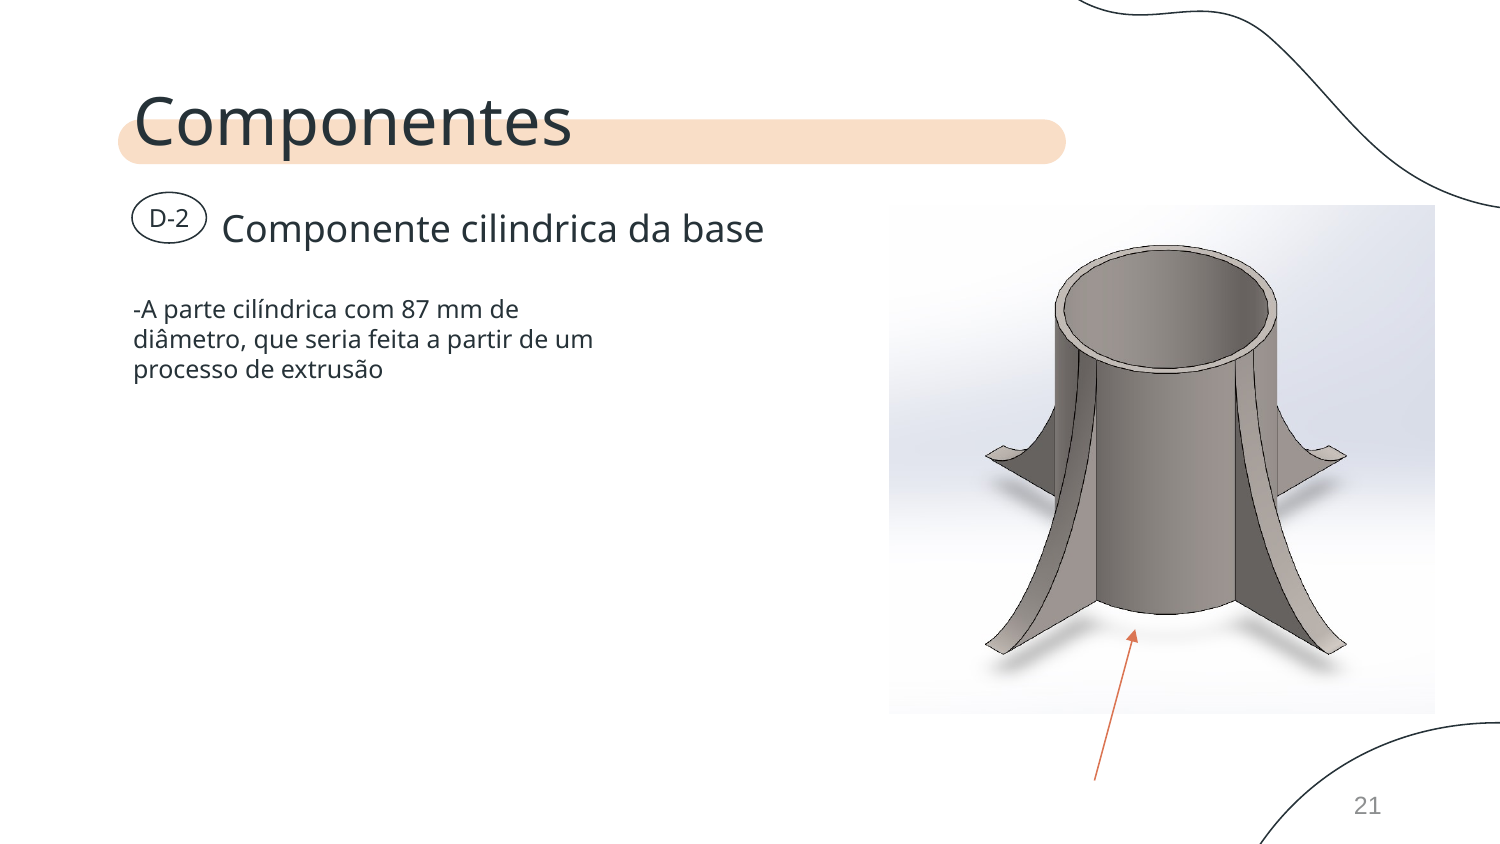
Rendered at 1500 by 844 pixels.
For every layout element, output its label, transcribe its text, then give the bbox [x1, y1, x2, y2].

subtitle -A parte cilíndrica com 87 mm de diâmetro, que seria feita a partir de um processo de extrusão [118, 278, 626, 380]
slide_number 21 [1059, 782, 1397, 828]
subtitle Componente cilindrica da base [206, 189, 890, 251]
picture [889, 205, 1435, 714]
title Componentes [118, 63, 1382, 165]
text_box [1094, 628, 1136, 781]
text_box D-2 [131, 192, 207, 244]
